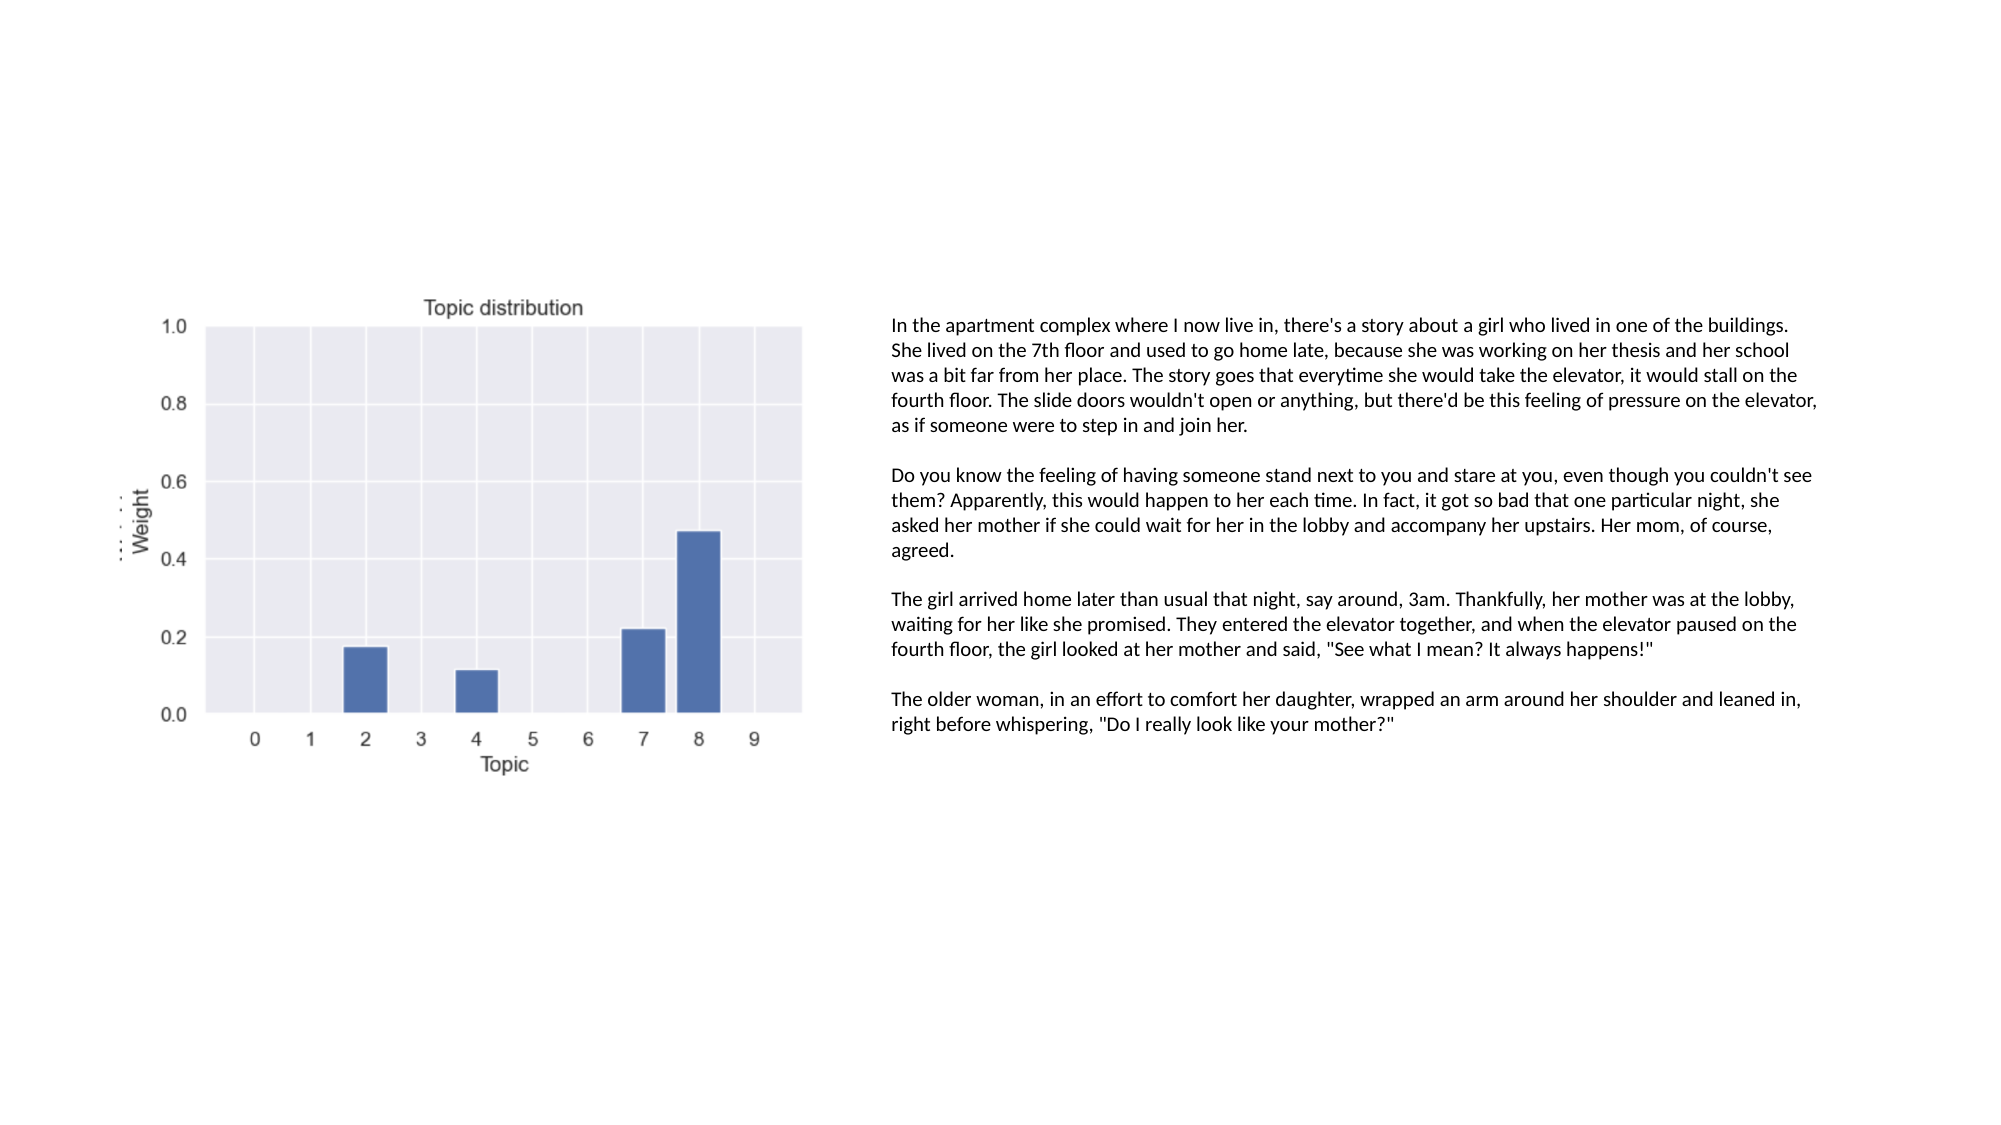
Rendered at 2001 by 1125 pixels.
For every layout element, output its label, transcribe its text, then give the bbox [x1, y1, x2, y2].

picture [109, 289, 813, 799]
text_box In the apartment complex where I now live in, there's a story about a girl who lived in one of the buildings. She lived on the 7th floor and used to go home late, because she was working on her thesis and her school was a bit far from her place. The story goes that everytime she would take the elevator, it would stall on the fourth floor. The slide doors wouldn't open or anything, but there'd be this feeling of pressure on the elevator, as if someone were to step in and join her. Do you know the feeling of having someone stand next to you and stare at you, even though you couldn't see them? Apparently, this would happen to her each time. In fact, it got so bad that one particular night, she asked her mother if she could wait for her in the lobby and accompany her upstairs. Her mom, of course, agreed. The girl arrived home later than usual that night, say around, 3am. Thankfully, her mother was at the lobby, waiting for her like she promised. They entered the elevator together, and when the elevator paused on the fourth floor, the girl looked at her mother and said, "See what I mean? It always happens!" The older woman, in an effort to comfort her daughter, wrapped an arm around her shoulder and leaned in, right before whispering, "Do I really look like your mother?" [876, 303, 1838, 744]
